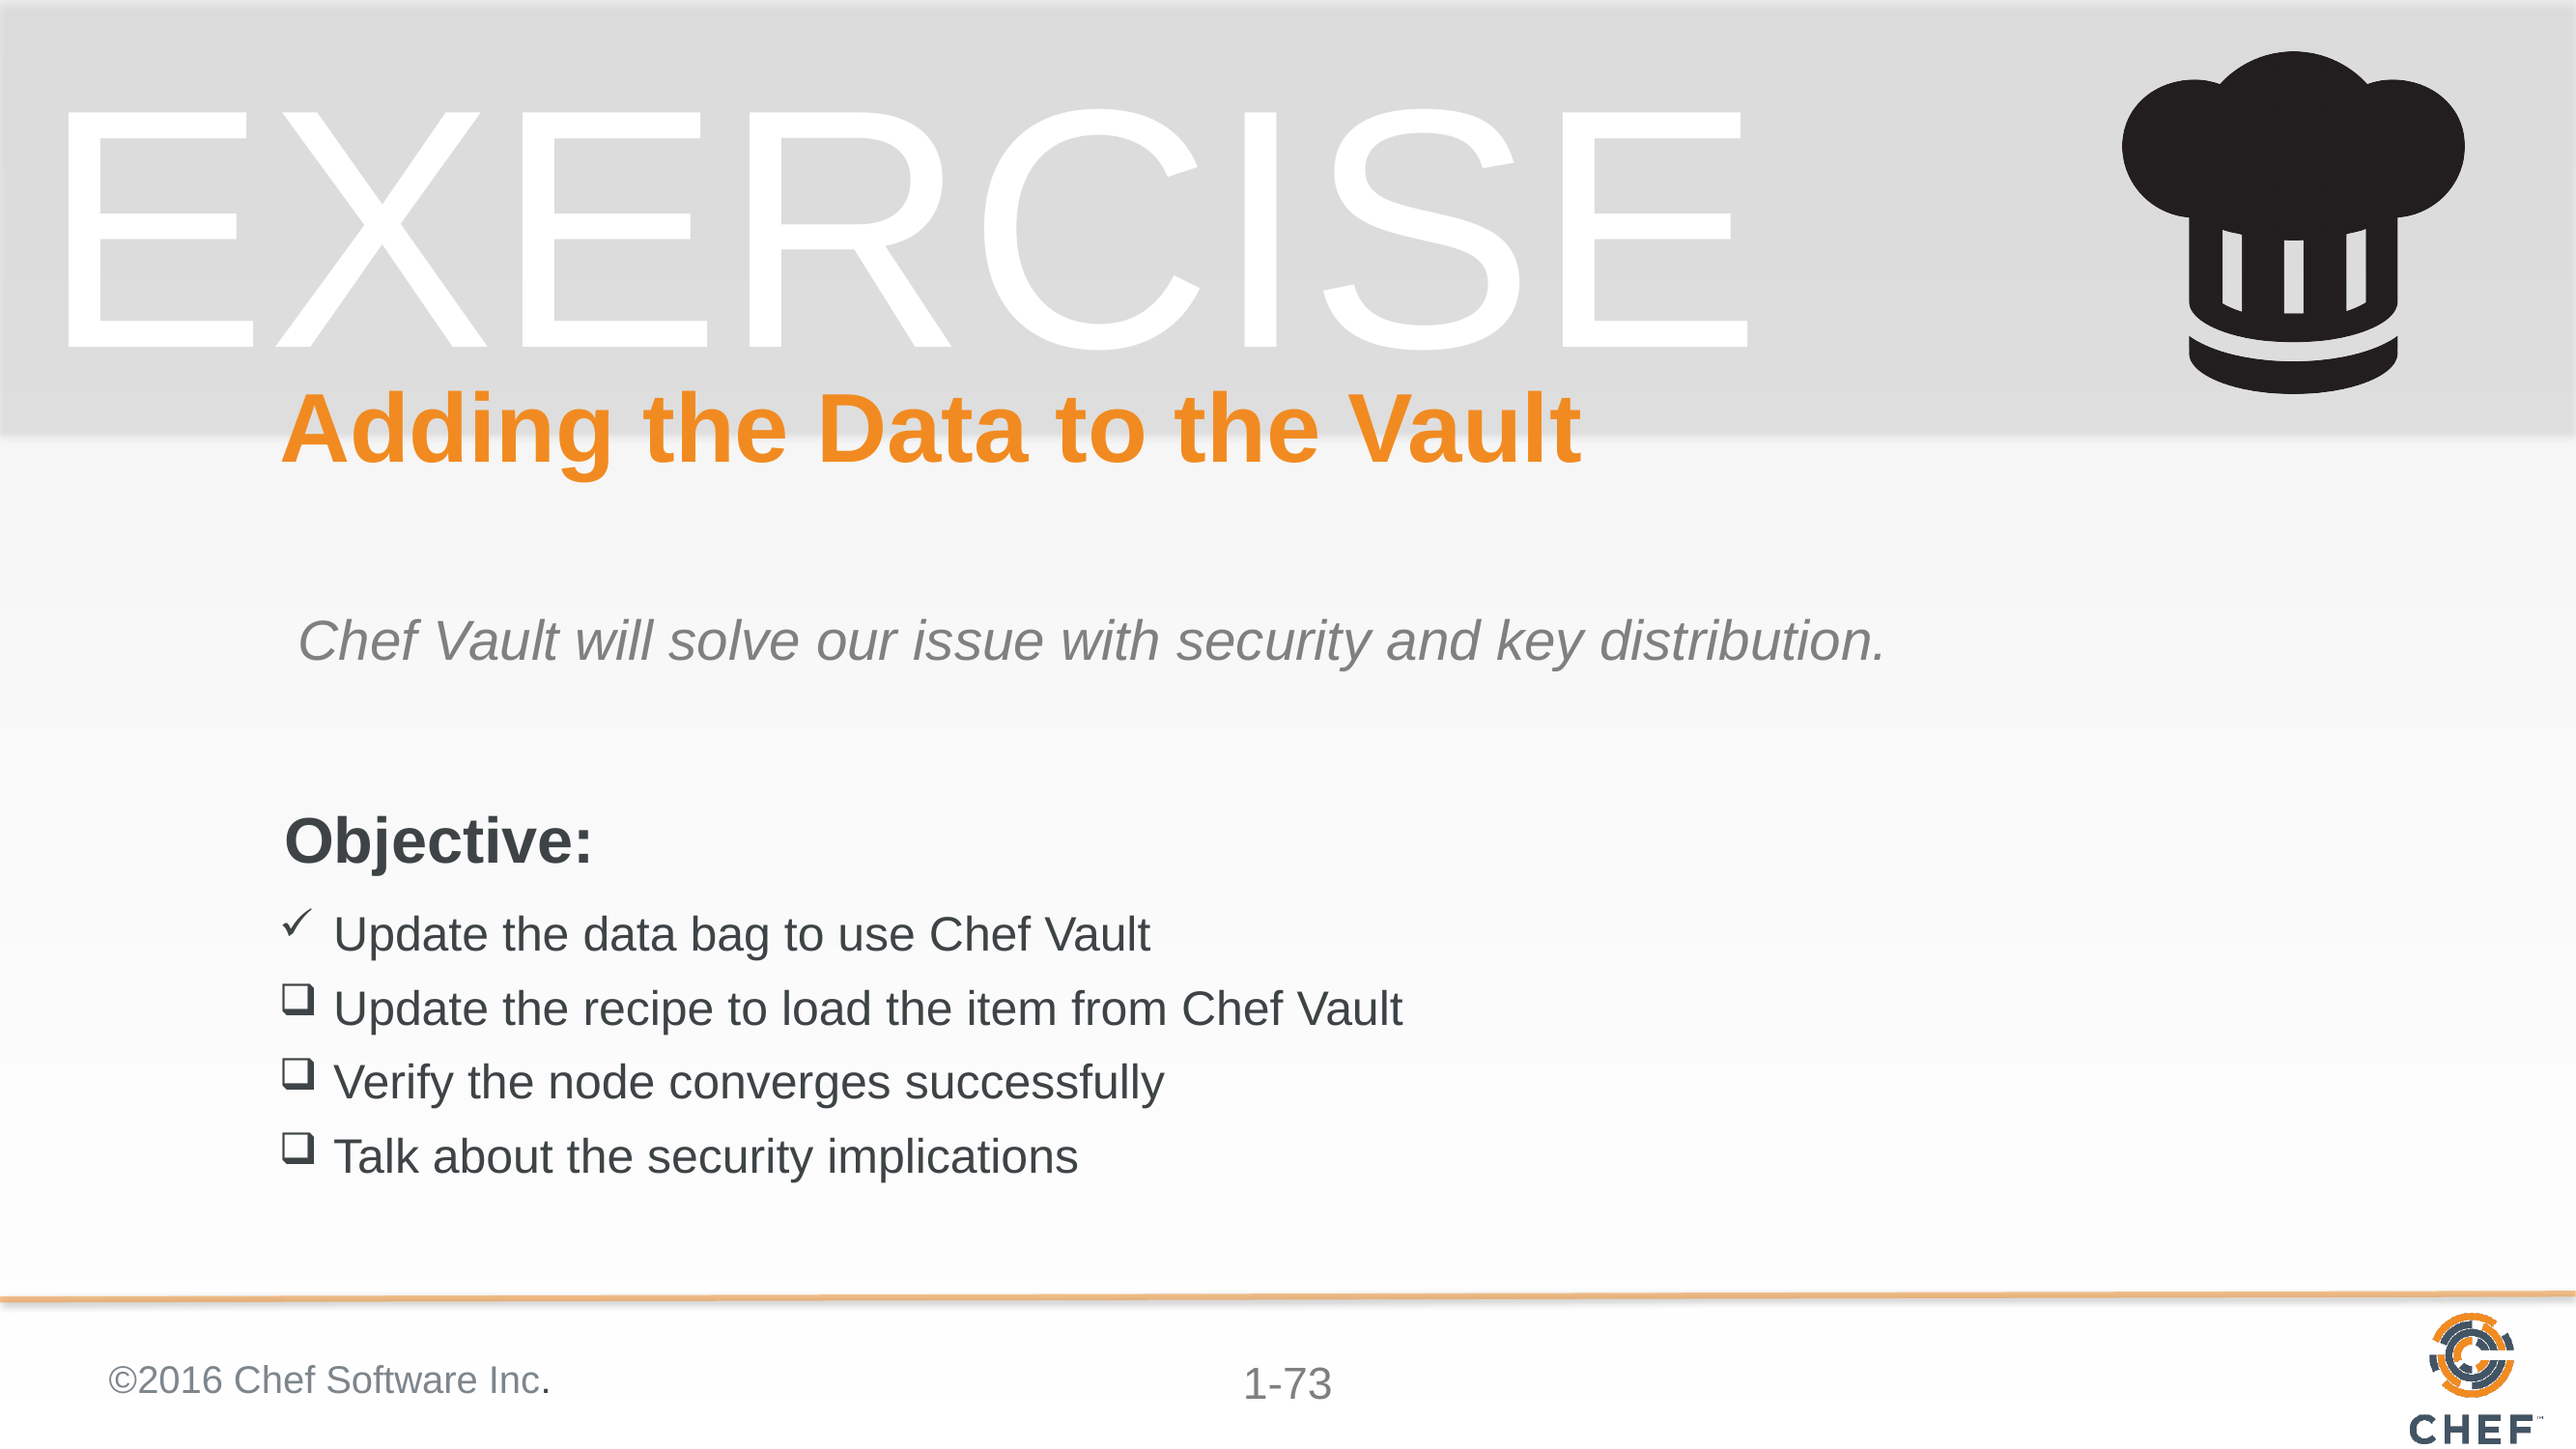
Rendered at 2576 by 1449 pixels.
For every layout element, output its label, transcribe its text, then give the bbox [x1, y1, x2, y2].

list Update the data bag to use Chef Vault Update the recipe to load the item from Chef Vault Verify the node converges successfully Talk about the security implications [265, 895, 2217, 1284]
title Adding the Data to the Vault [265, 363, 2217, 498]
list Chef Vault will solve our issue with security and key distribution. [265, 516, 2217, 759]
picture [2399, 1297, 2551, 1449]
picture [2122, 51, 2465, 399]
